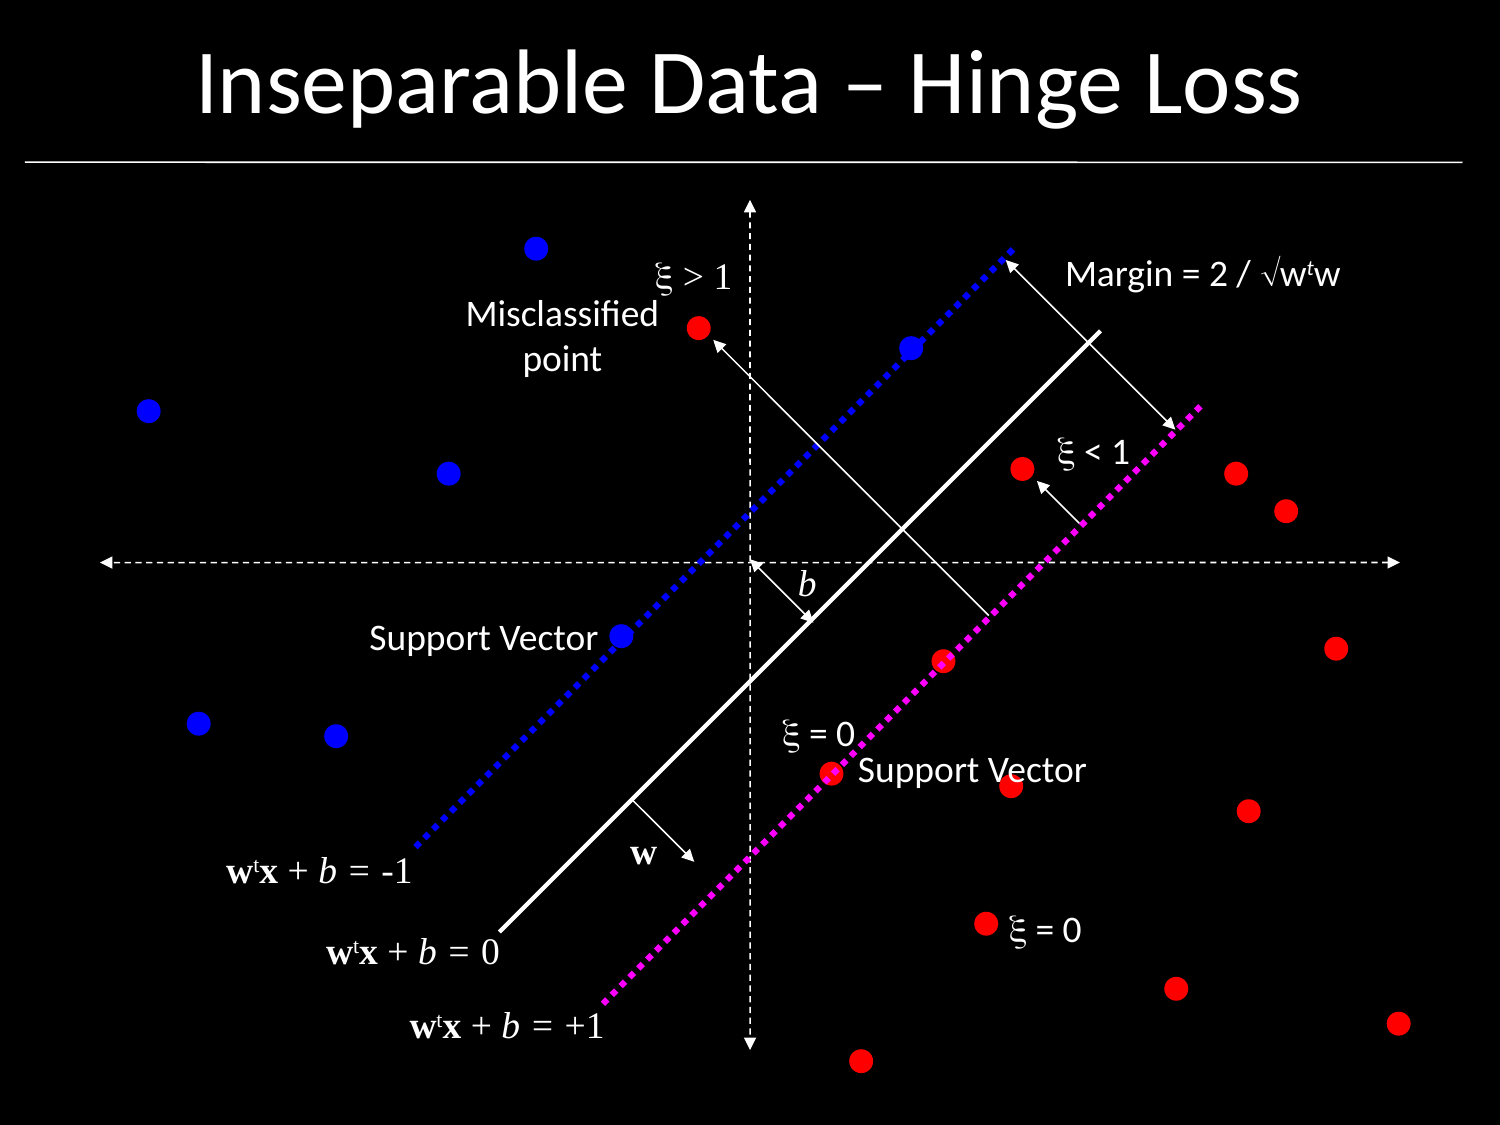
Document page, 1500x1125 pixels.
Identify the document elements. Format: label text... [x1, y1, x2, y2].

text_box [675, 842, 695, 862]
text_box Support Vector [343, 594, 625, 677]
text_box wtx + b = -1 [175, 843, 464, 899]
text_box [625, 625, 633, 647]
text_box [1005, 260, 1030, 285]
text_box [1387, 1012, 1410, 1035]
text_box [1165, 977, 1188, 1000]
text_box [324, 725, 348, 748]
text_box [713, 339, 989, 616]
text_box [1237, 800, 1260, 823]
text_box [137, 399, 160, 423]
text_box [900, 336, 923, 360]
text_box [1325, 637, 1348, 660]
text_box  > 1 [624, 249, 763, 306]
text_box Margin = 2 / wtw [1030, 247, 1375, 303]
text_box [1036, 480, 1080, 524]
text_box [849, 1050, 873, 1073]
text_box [525, 237, 548, 260]
text_box [1048, 303, 1176, 430]
text_box  < 1 [1037, 425, 1150, 481]
text_box w [612, 825, 675, 881]
text_box wtx + b = 0 [269, 924, 557, 981]
text_box Misclassified point [421, 292, 703, 375]
text_box [820, 762, 831, 785]
text_box [437, 462, 460, 485]
text_box [975, 912, 989, 935]
text_box [750, 559, 814, 623]
text_box Inseparable Data – Hinge Loss [0, 14, 1500, 144]
text_box [1224, 462, 1248, 485]
text_box [932, 650, 955, 673]
text_box [687, 316, 710, 340]
text_box [1011, 457, 1034, 481]
text_box [1382, 556, 1400, 569]
text_box [99, 556, 119, 569]
text_box wtx + b = +1 [363, 998, 651, 1055]
text_box [187, 712, 210, 735]
text_box [743, 199, 757, 218]
text_box [743, 1035, 757, 1051]
text_box Support Vector [831, 726, 1114, 809]
text_box b [774, 556, 840, 612]
text_box  = 0 [762, 706, 875, 762]
text_box  = 0 [989, 902, 1102, 958]
text_box [1275, 500, 1298, 523]
